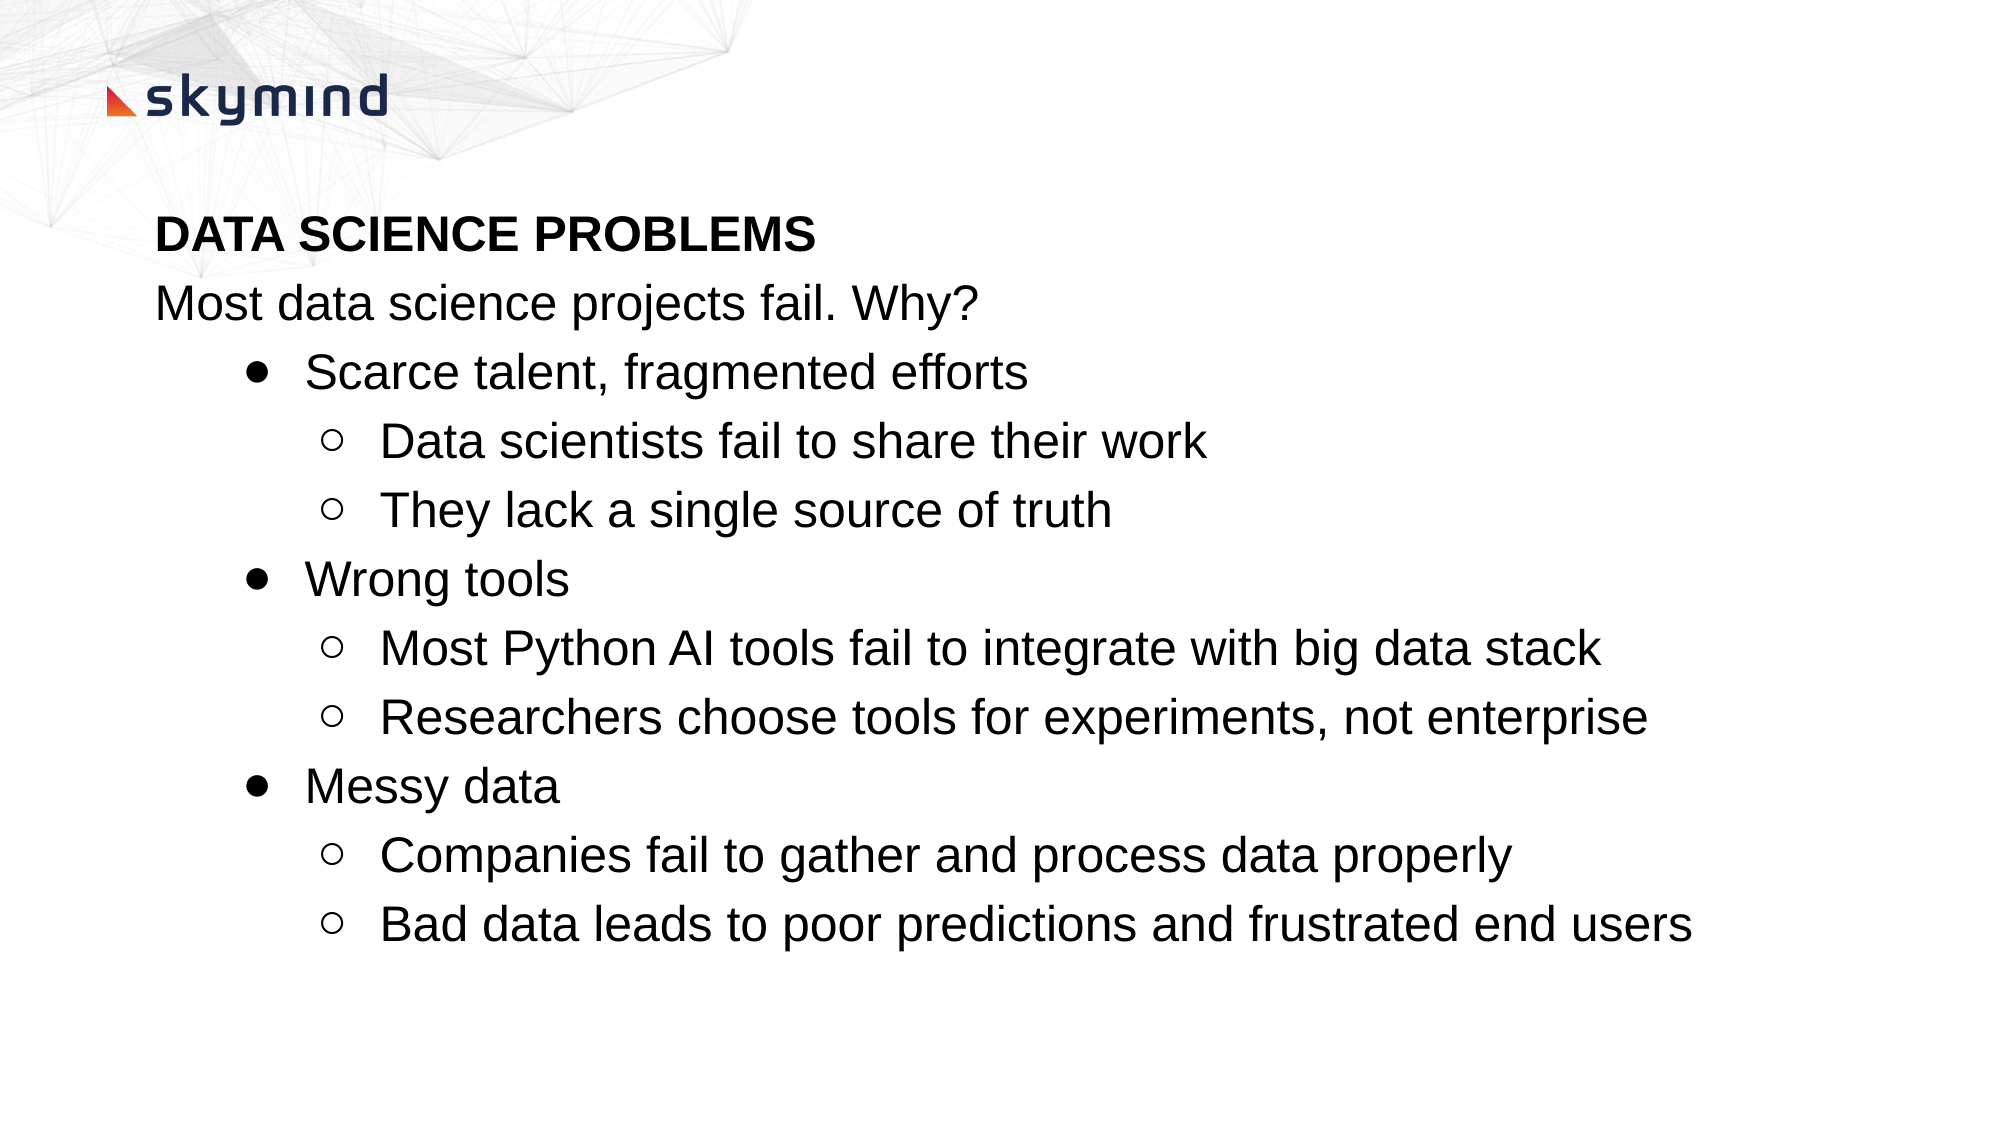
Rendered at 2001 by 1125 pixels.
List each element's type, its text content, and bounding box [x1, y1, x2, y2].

picture [0, 0, 1457, 1125]
text_box DATA SCIENCE PROBLEMS Most data science projects fail. Why? Scarce talent, fragmented efforts Data scientists fail to share their work They lack a single source of truth Wrong tools Most Python AI tools fail to integrate with big data stack Researchers choose tools for experiments, not enterprise Messy data Companies fail to gather and process data properly Bad data leads to poor predictions and frustrated end users [142, 186, 1884, 612]
